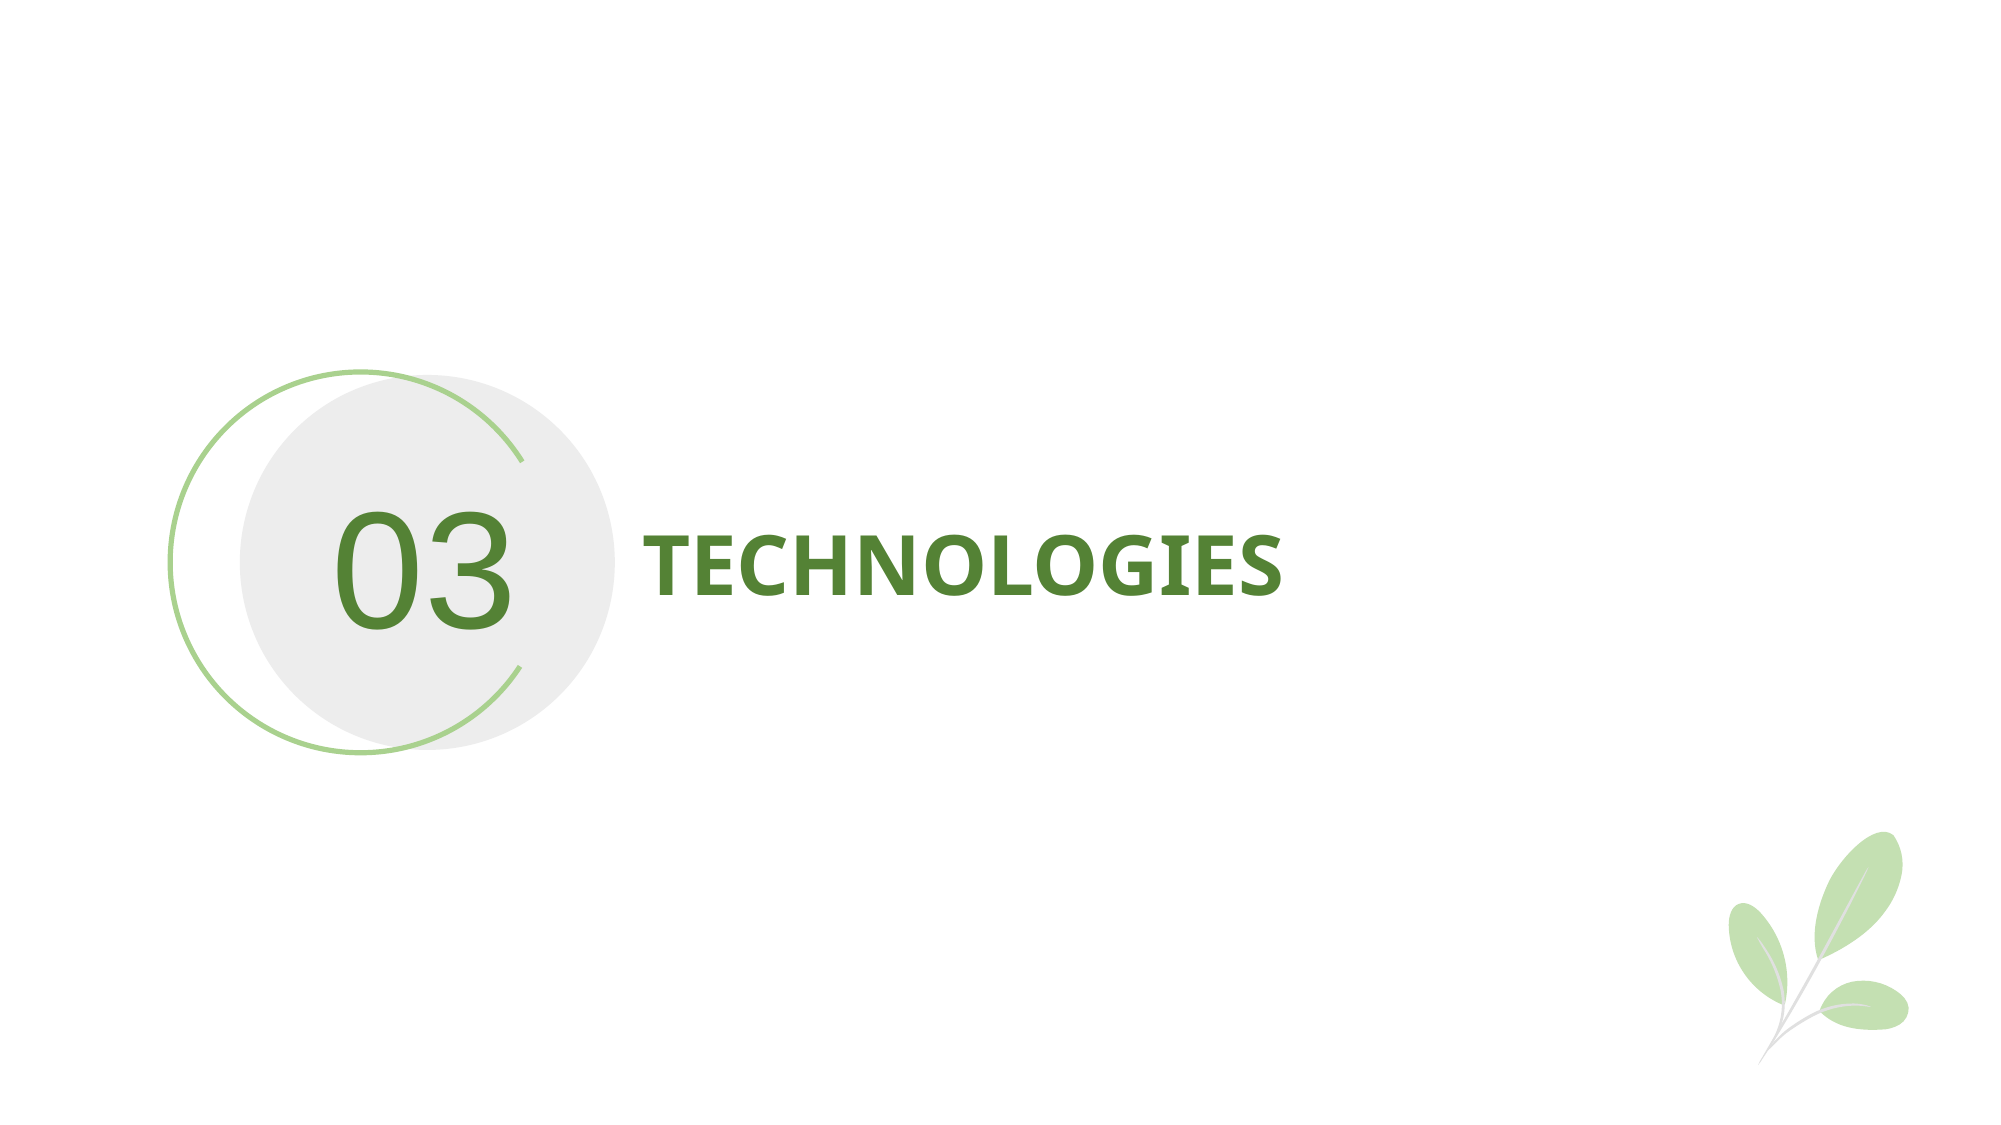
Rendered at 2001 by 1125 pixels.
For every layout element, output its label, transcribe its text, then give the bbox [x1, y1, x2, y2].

text_box 03 [316, 453, 545, 669]
text_box TECHNOLOGIES [627, 504, 1449, 620]
